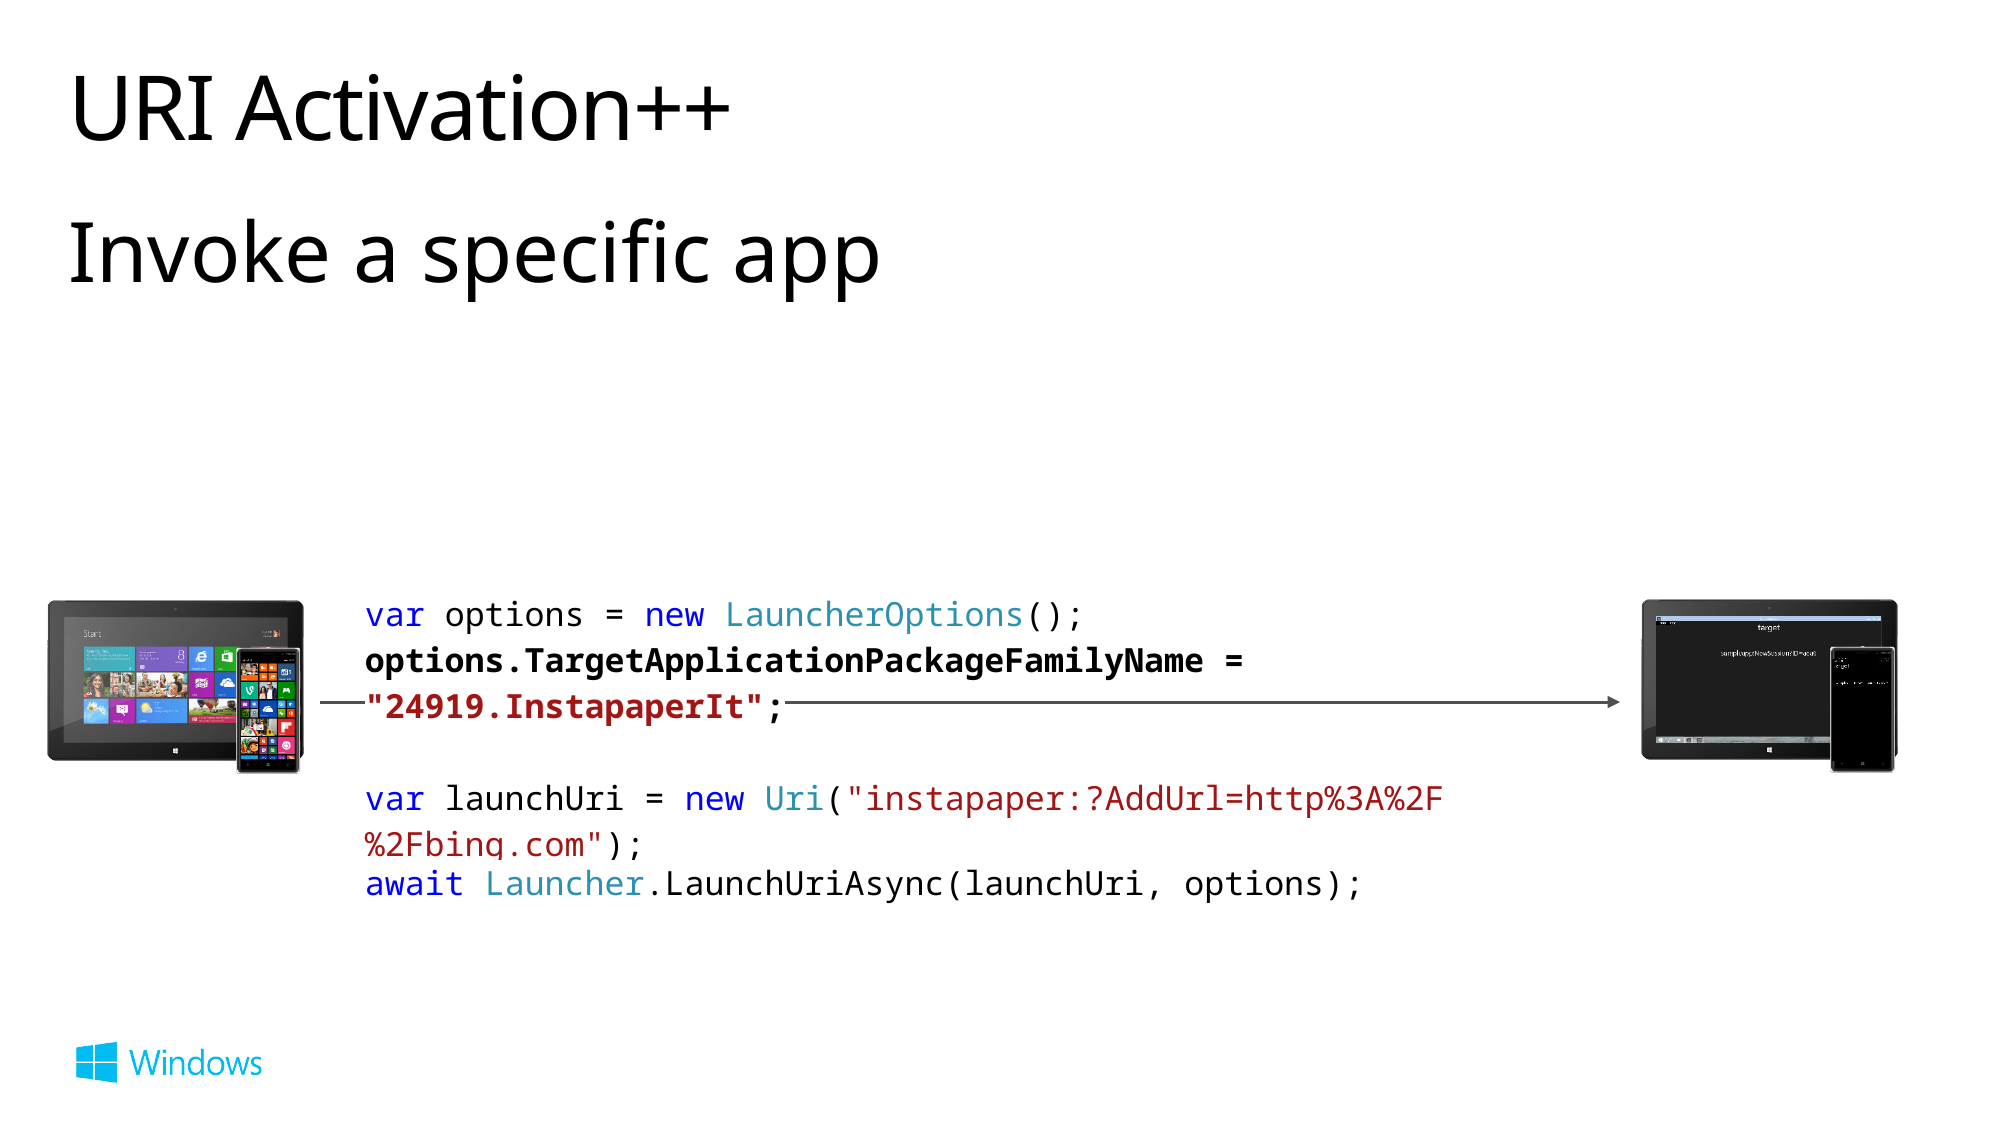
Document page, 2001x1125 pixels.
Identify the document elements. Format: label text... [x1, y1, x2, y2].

picture [45, 598, 306, 775]
picture [1639, 597, 1900, 774]
picture [60, 1024, 284, 1101]
list Invoke a specific app [44, 195, 1956, 497]
text_box var options = new LauncherOptions(); options.TargetApplicationPackageFamilyName = "24919.InstapaperIt"; var launchUri = new Uri("instapaper:?AddUrl=http%3A%2F%2Fbing.com"); await Launcher.LaunchUriAsync(launchUri, options); [350, 579, 1623, 910]
title URI Activation++ [44, 47, 1957, 196]
